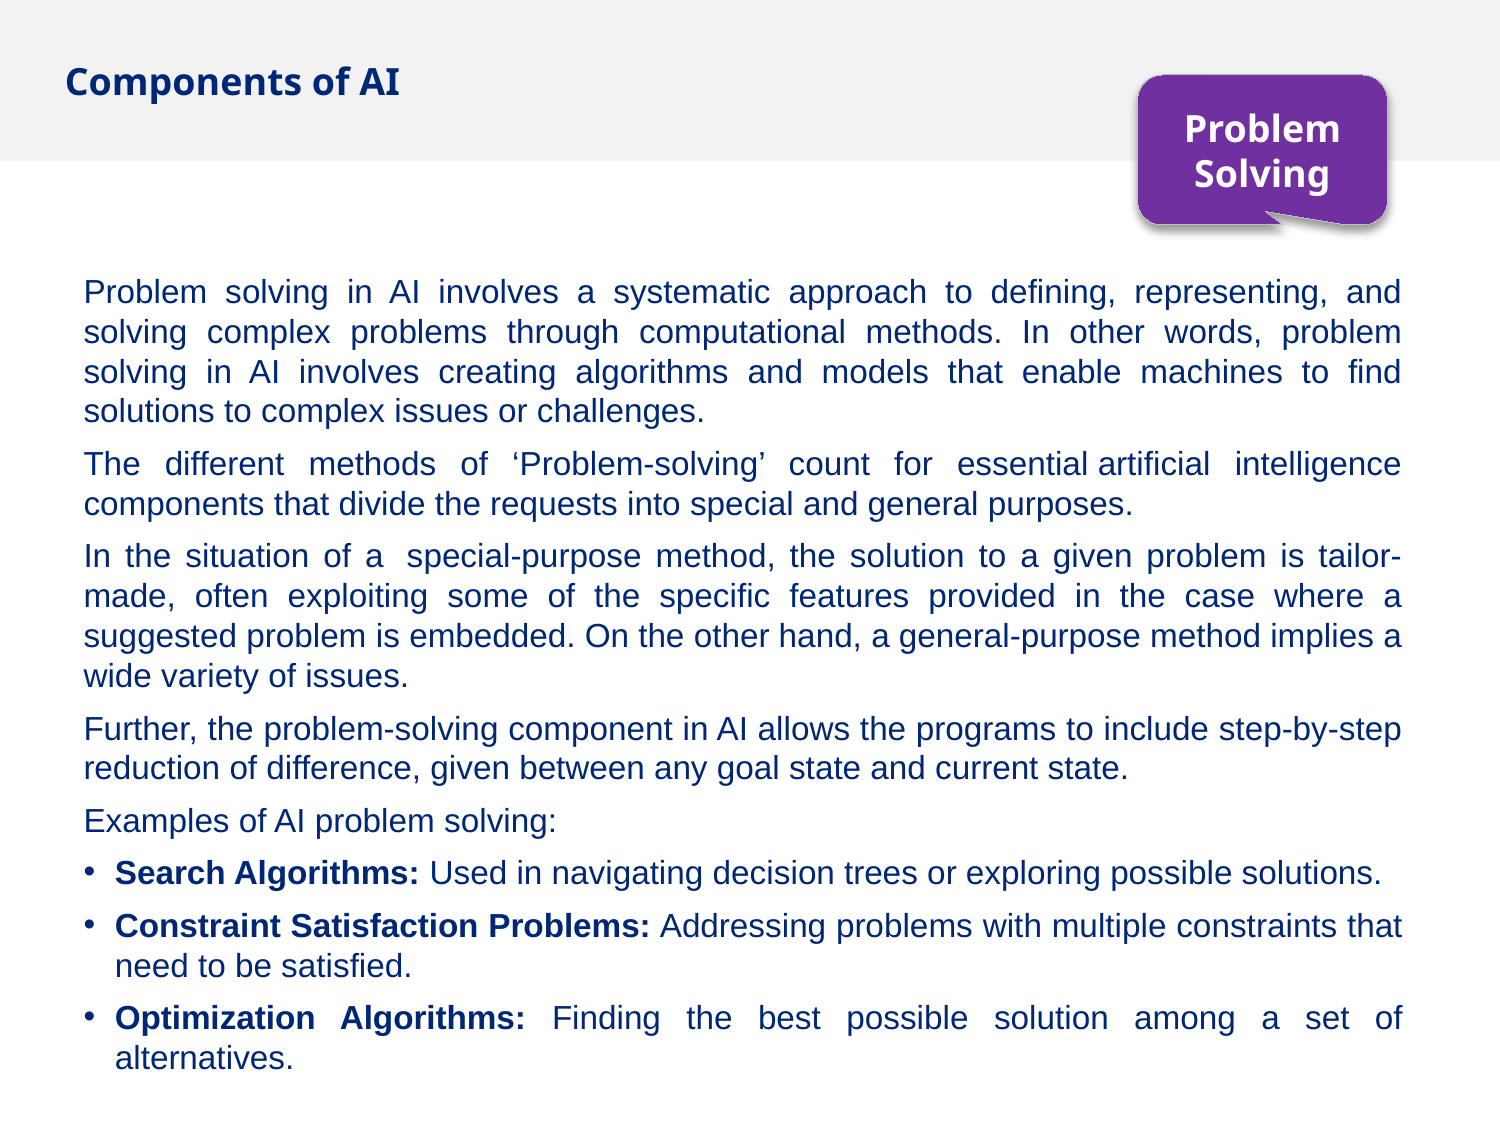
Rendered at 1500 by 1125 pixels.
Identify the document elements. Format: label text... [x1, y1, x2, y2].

text_box Problem Solving [1137, 74, 1388, 225]
title Components of AI [50, 50, 1438, 280]
list Problem solving in AI involves a systematic approach to defining, representing, and solving complex problems through computational methods. In other words, problem solving in AI involves creating algorithms and models that enable machines to find solutions to complex issues or challenges. The different methods of ‘Problem-solving’ count for essential artificial intelligence components that divide the requests into special and general purposes. In the situation of a special-purpose method, the solution to a given problem is tailor-made, often exploiting some of the specific features provided in the case where a suggested problem is embedded. On the other hand, a general-purpose method implies a wide variety of issues. Further, the problem-solving component in AI allows the programs to include step-by-step reduction of difference, given between any goal state and current state. Examples of AI problem solving: Search Algorithms: Used in navigating decision trees or exploring possible solutions. Constraint Satisfaction Problems: Addressing problems with multiple constraints that need to be satisfied. Optimization Algorithms: Finding the best possible solution among a set of alternatives. [68, 262, 1419, 1013]
